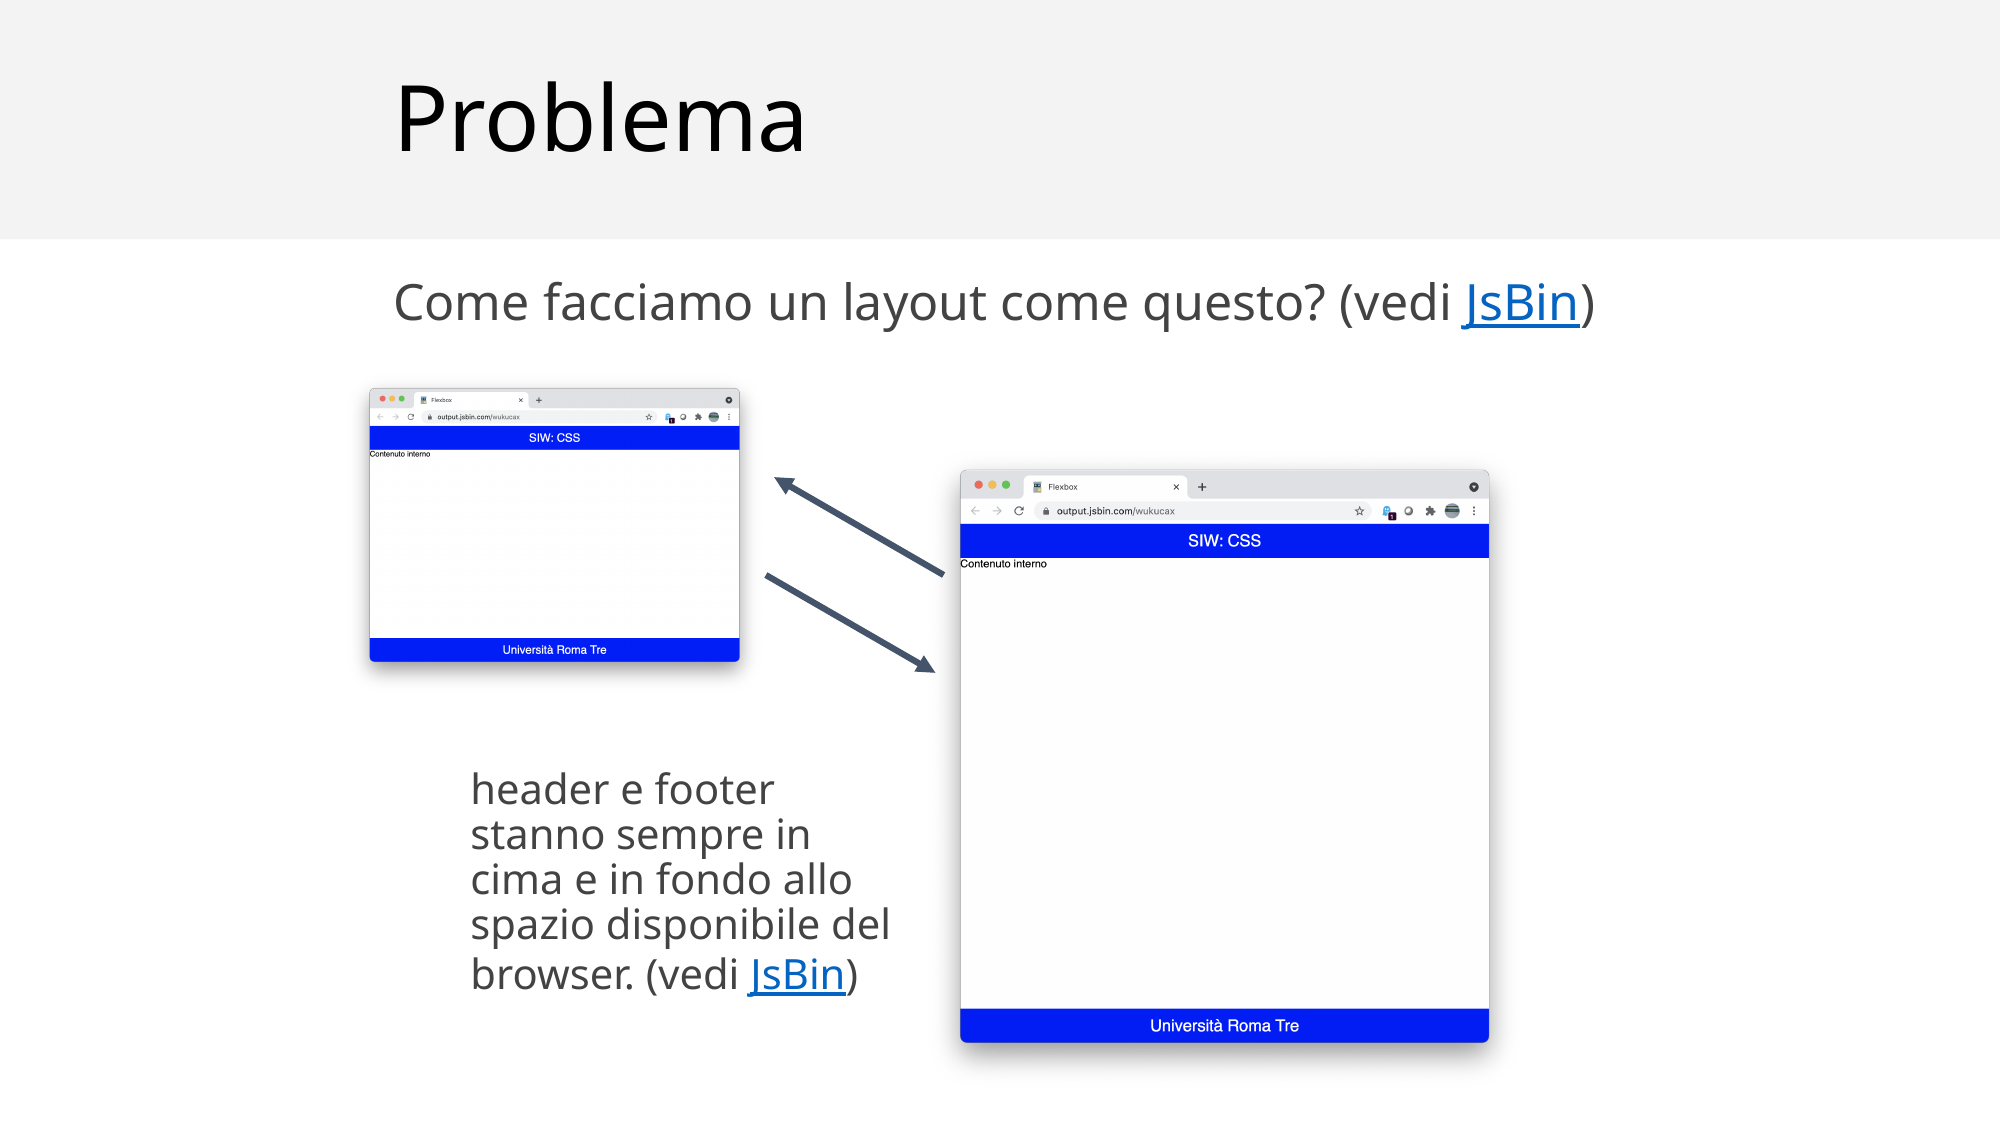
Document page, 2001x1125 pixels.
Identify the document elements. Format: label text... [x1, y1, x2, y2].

title Problema [378, 56, 1622, 183]
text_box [774, 477, 922, 574]
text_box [766, 574, 922, 673]
picture [343, 370, 766, 697]
list Come facciamo un layout come questo? (vedi JsBin) [378, 255, 1640, 371]
list header e footer stanno sempre in cima e in fondo allo spazio disponibile del browser. (vedi JsBin) [455, 753, 922, 1022]
picture [922, 444, 1527, 1093]
